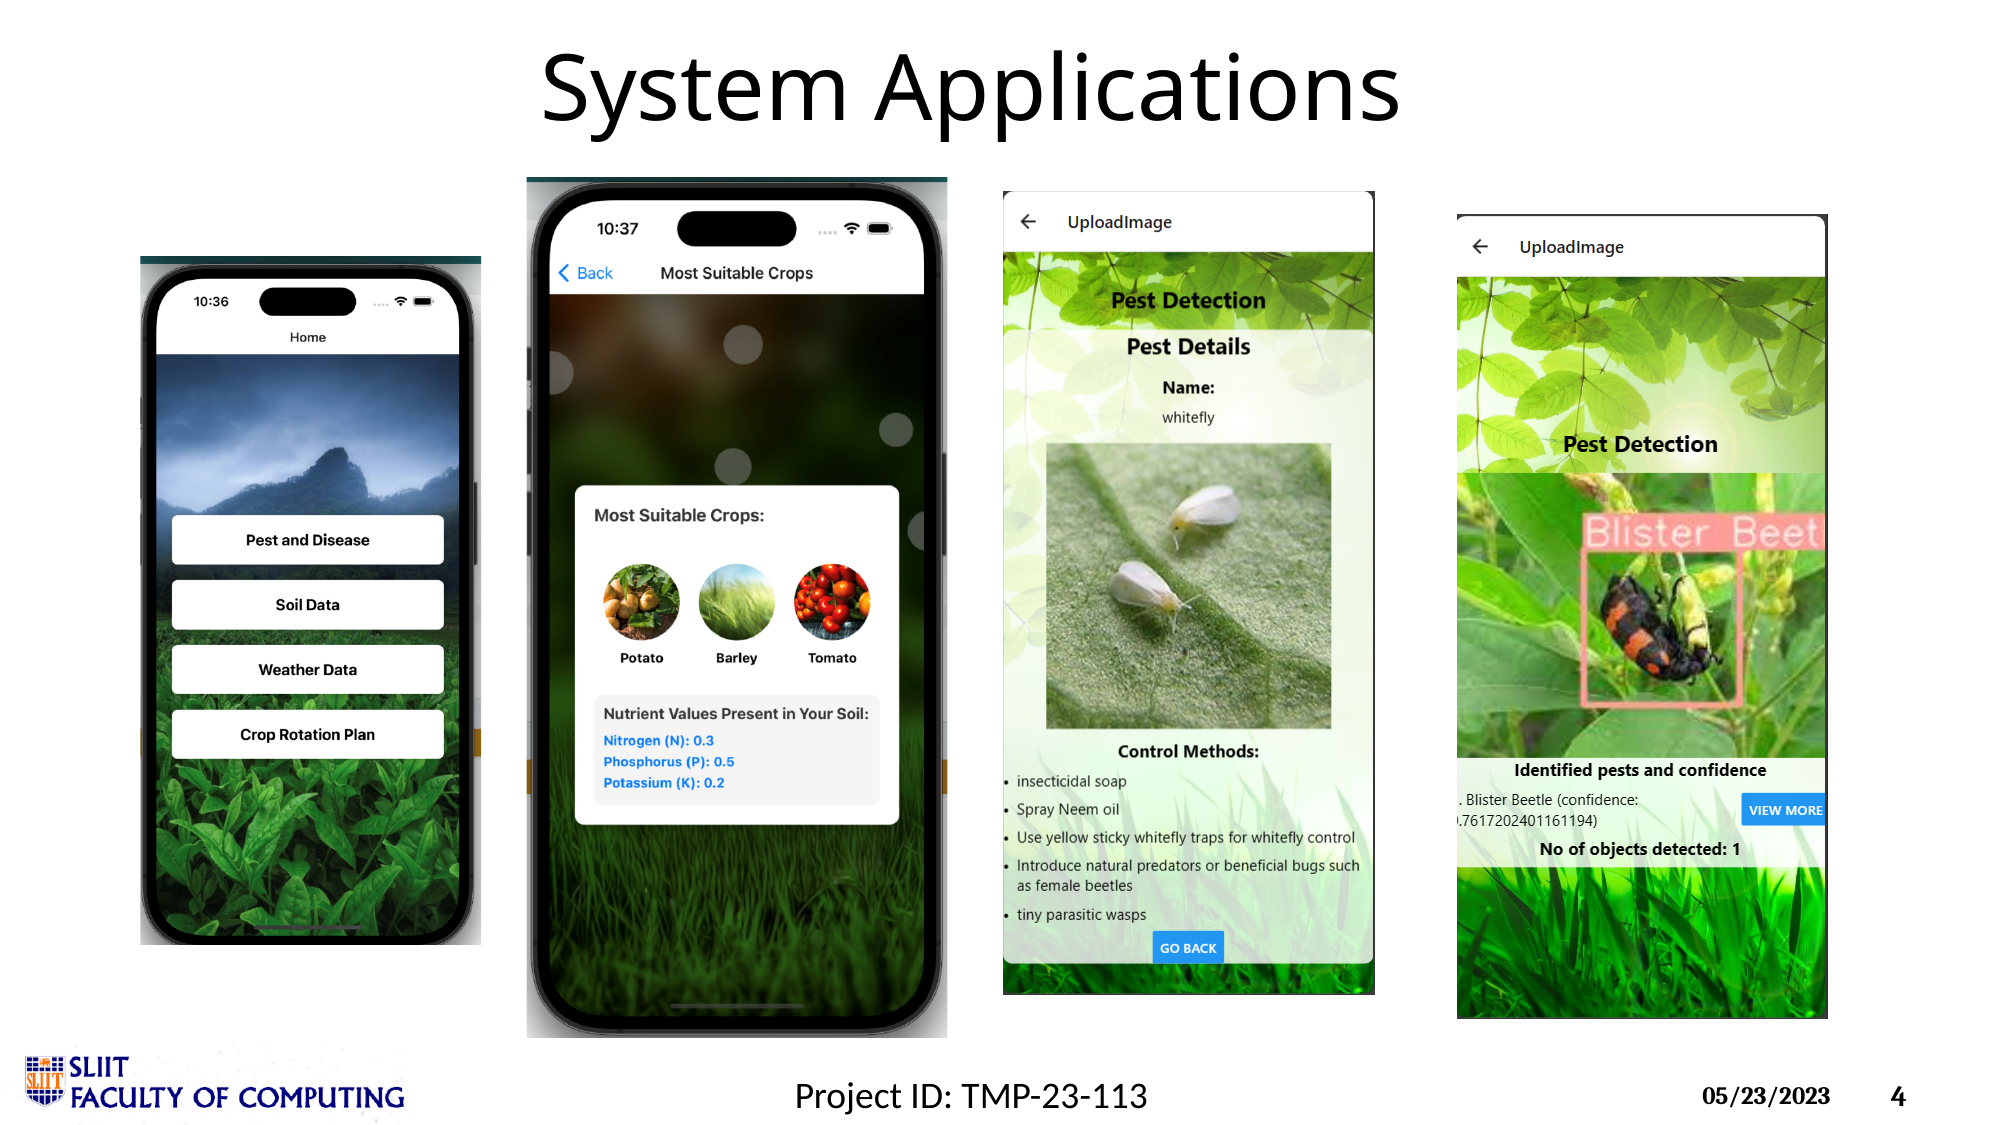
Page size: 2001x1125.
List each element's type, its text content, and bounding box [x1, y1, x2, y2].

picture [140, 256, 482, 945]
picture [1003, 191, 1375, 995]
text_box System Applications [109, 0, 1834, 149]
picture [0, 1045, 413, 1125]
text_box 4 [1875, 1065, 1988, 1125]
text_box 05/23/2023 [1687, 1072, 1863, 1117]
picture [526, 177, 948, 1045]
text_box Project ID: TMP-23-113 [413, 1085, 1532, 1125]
picture [1457, 214, 1828, 1019]
